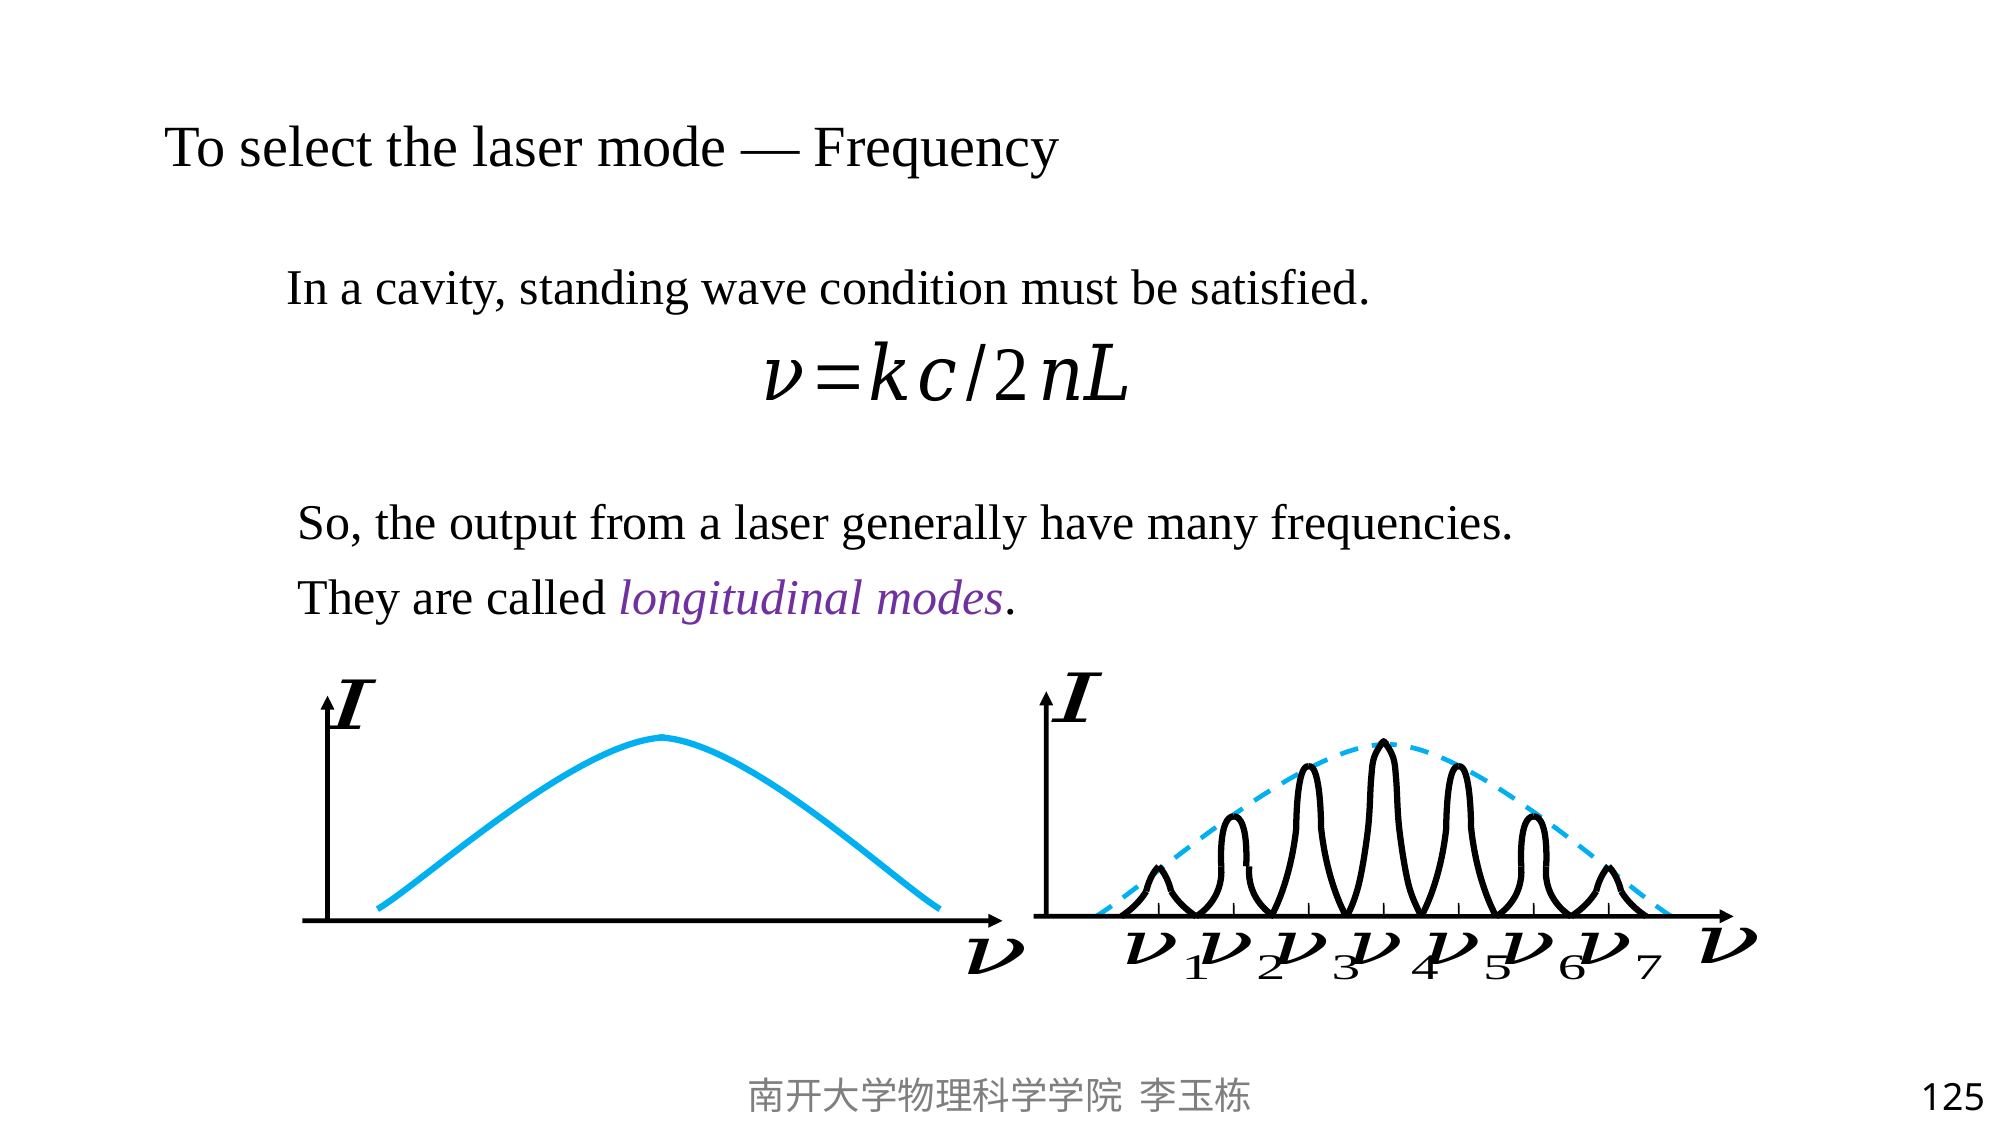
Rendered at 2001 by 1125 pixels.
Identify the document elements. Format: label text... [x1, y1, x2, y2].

text_box In a cavity, standing wave condition must be satisfied. [271, 231, 1572, 322]
text_box So, the output from a laser generally have many frequencies. They are called longitudinal modes. [282, 467, 1621, 633]
text_box To select the laser mode — Frequency [149, 100, 1125, 185]
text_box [1033, 662, 1766, 988]
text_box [302, 670, 1033, 991]
